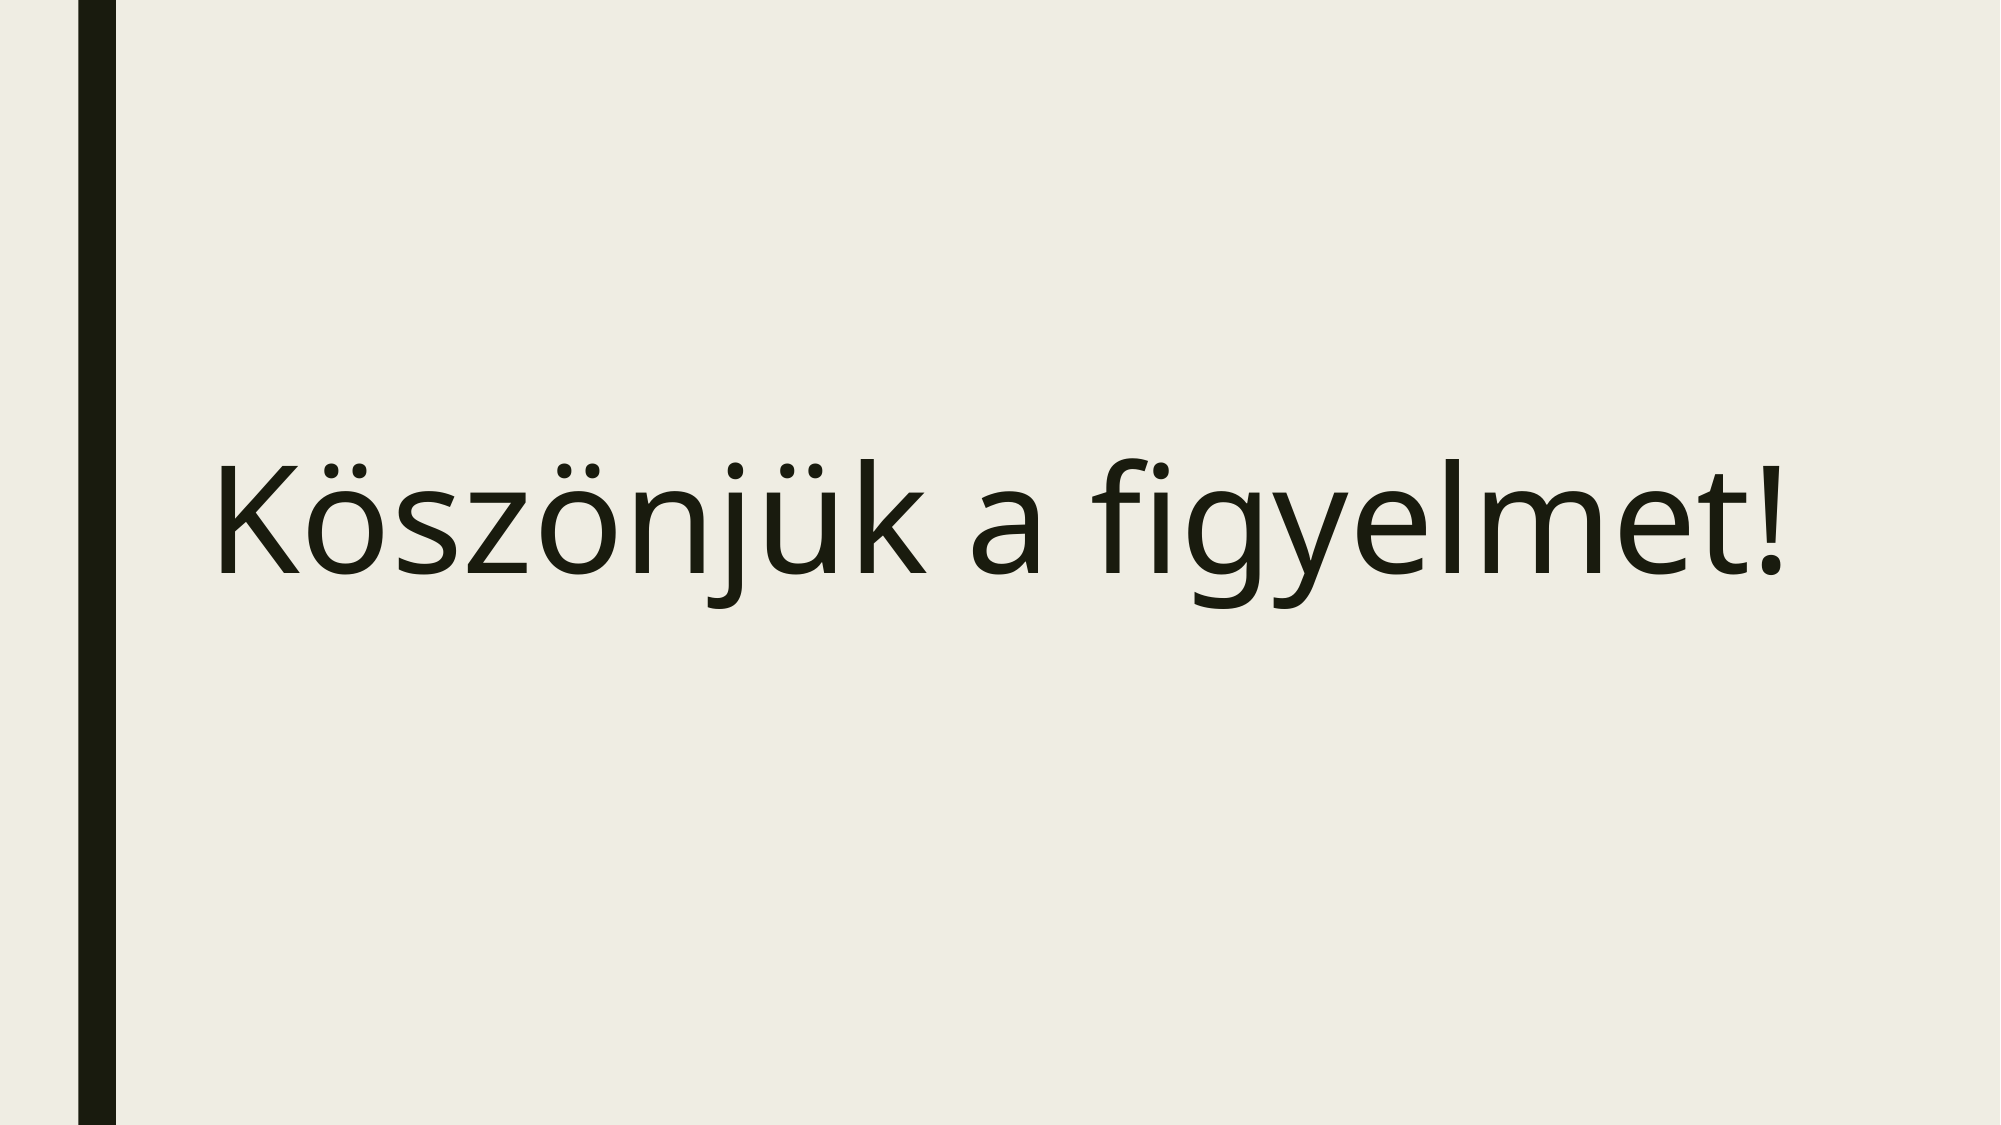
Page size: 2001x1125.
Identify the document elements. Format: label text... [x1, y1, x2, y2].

title Köszönjük a figyelmet! [0, 438, 2000, 1125]
